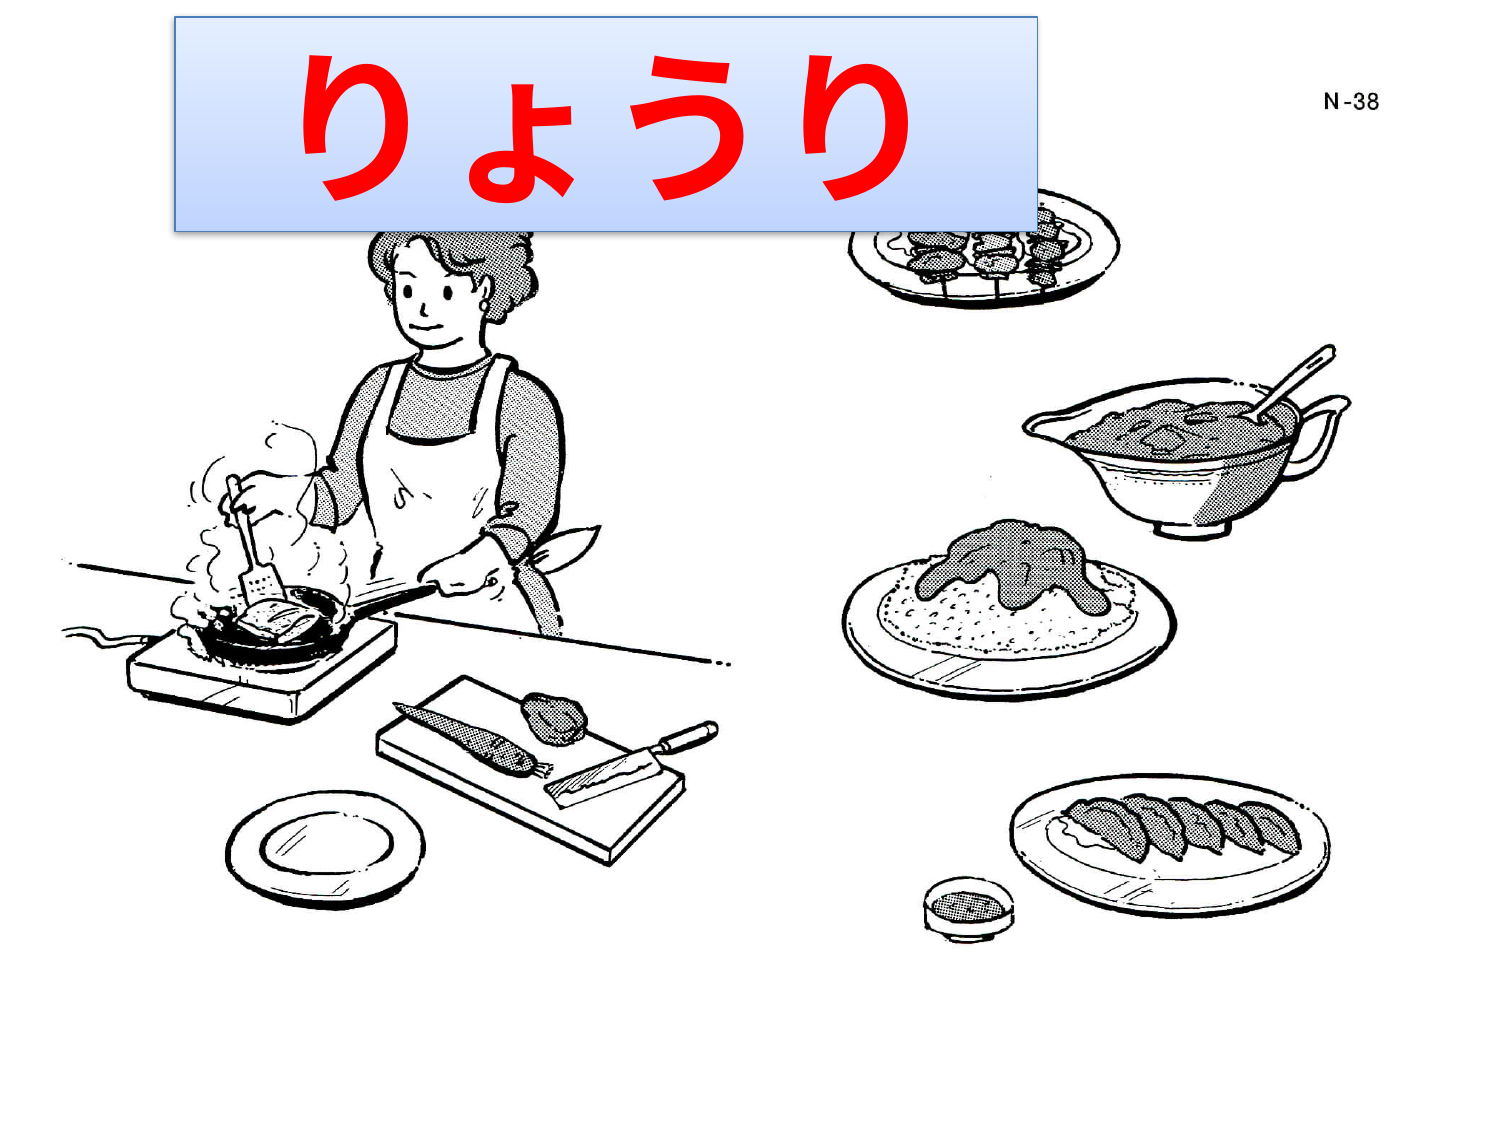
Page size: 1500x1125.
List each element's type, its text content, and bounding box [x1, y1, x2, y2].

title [49, 74, 1426, 1031]
text_box りょうり [174, 16, 1038, 73]
